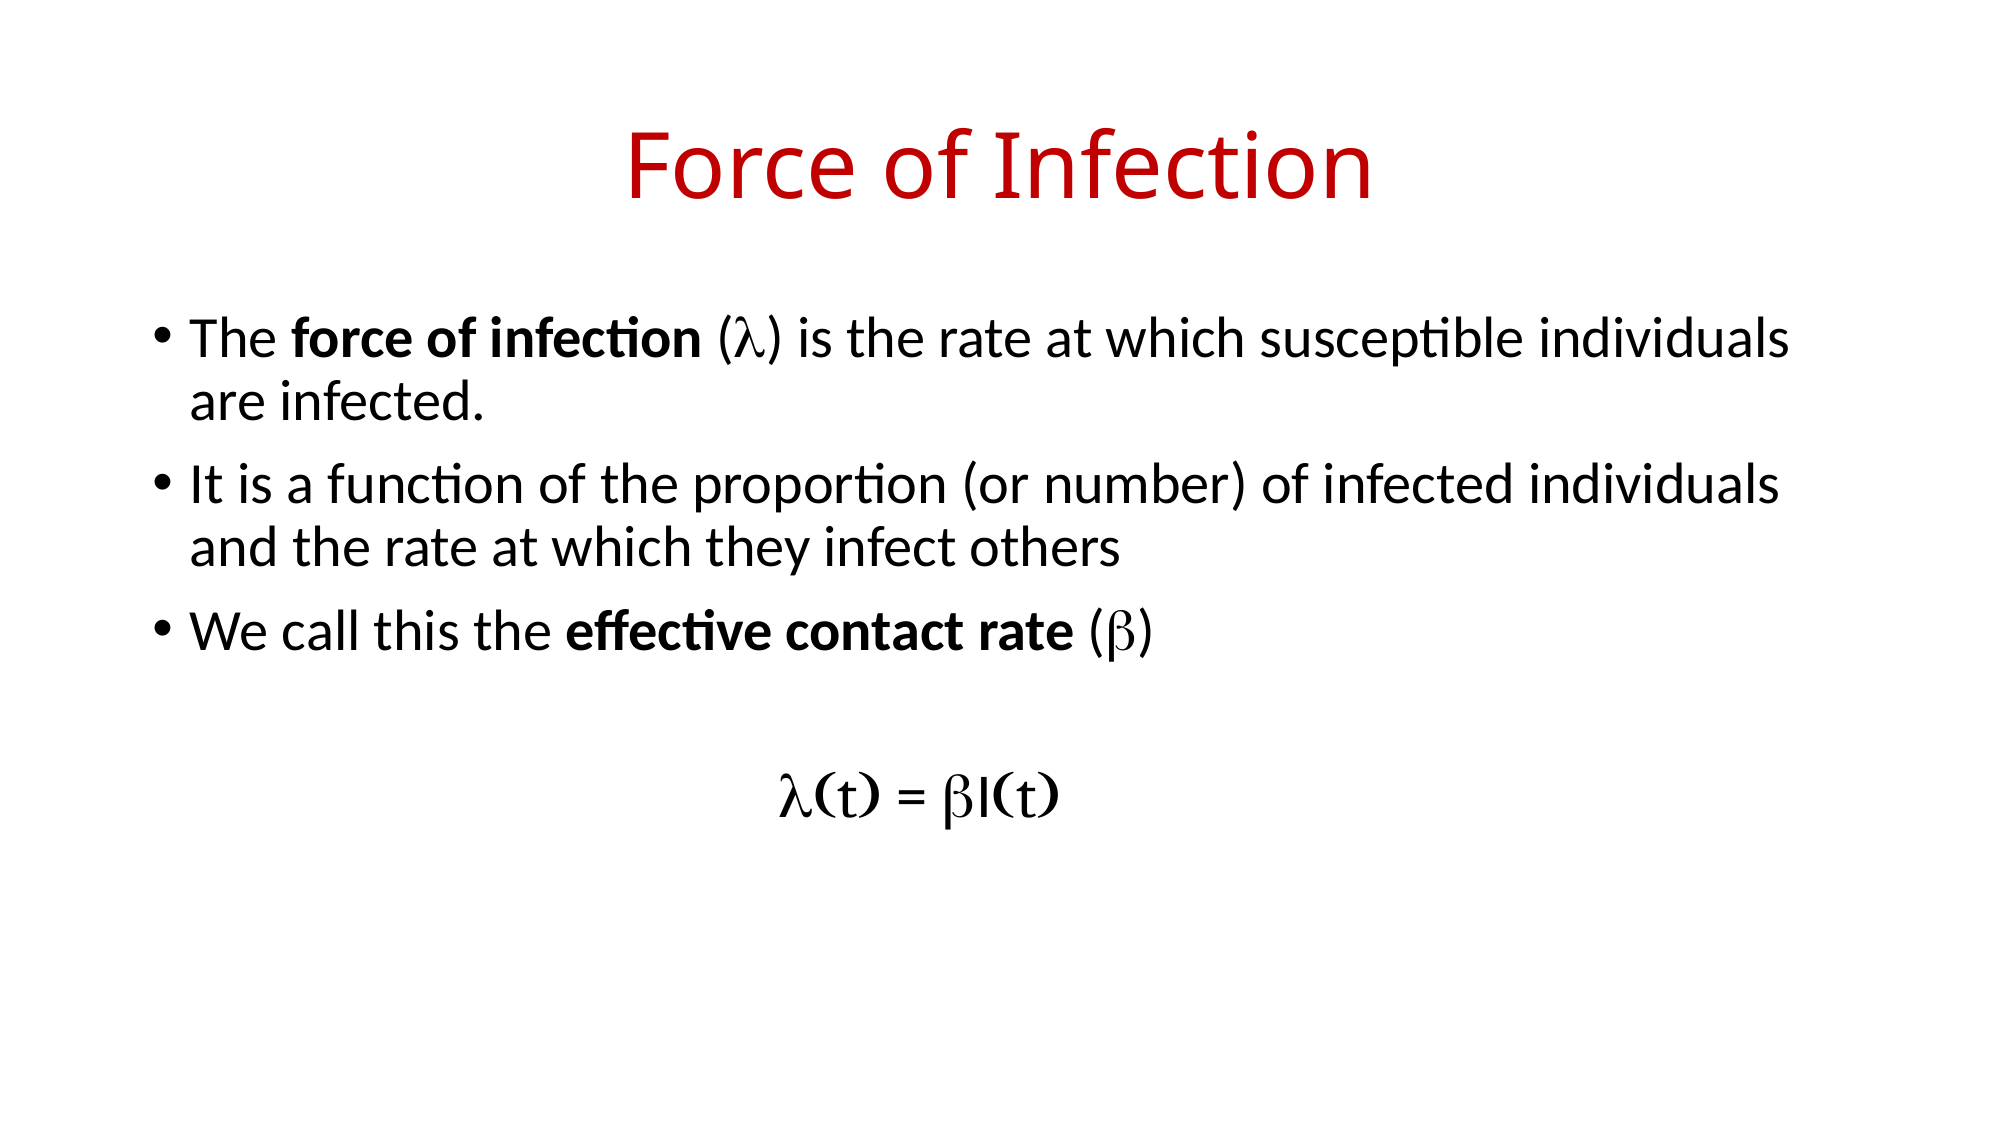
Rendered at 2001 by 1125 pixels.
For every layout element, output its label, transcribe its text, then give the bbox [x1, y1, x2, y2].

title Force of Infection [137, 59, 1863, 278]
text_box l(t) = bI(t) [764, 747, 1107, 838]
list The force of infection (l) is the rate at which susceptible individuals are infected. It is a function of the proportion (or number) of infected individuals and the rate at which they infect others We call this the effective contact rate (b) [137, 299, 1863, 683]
